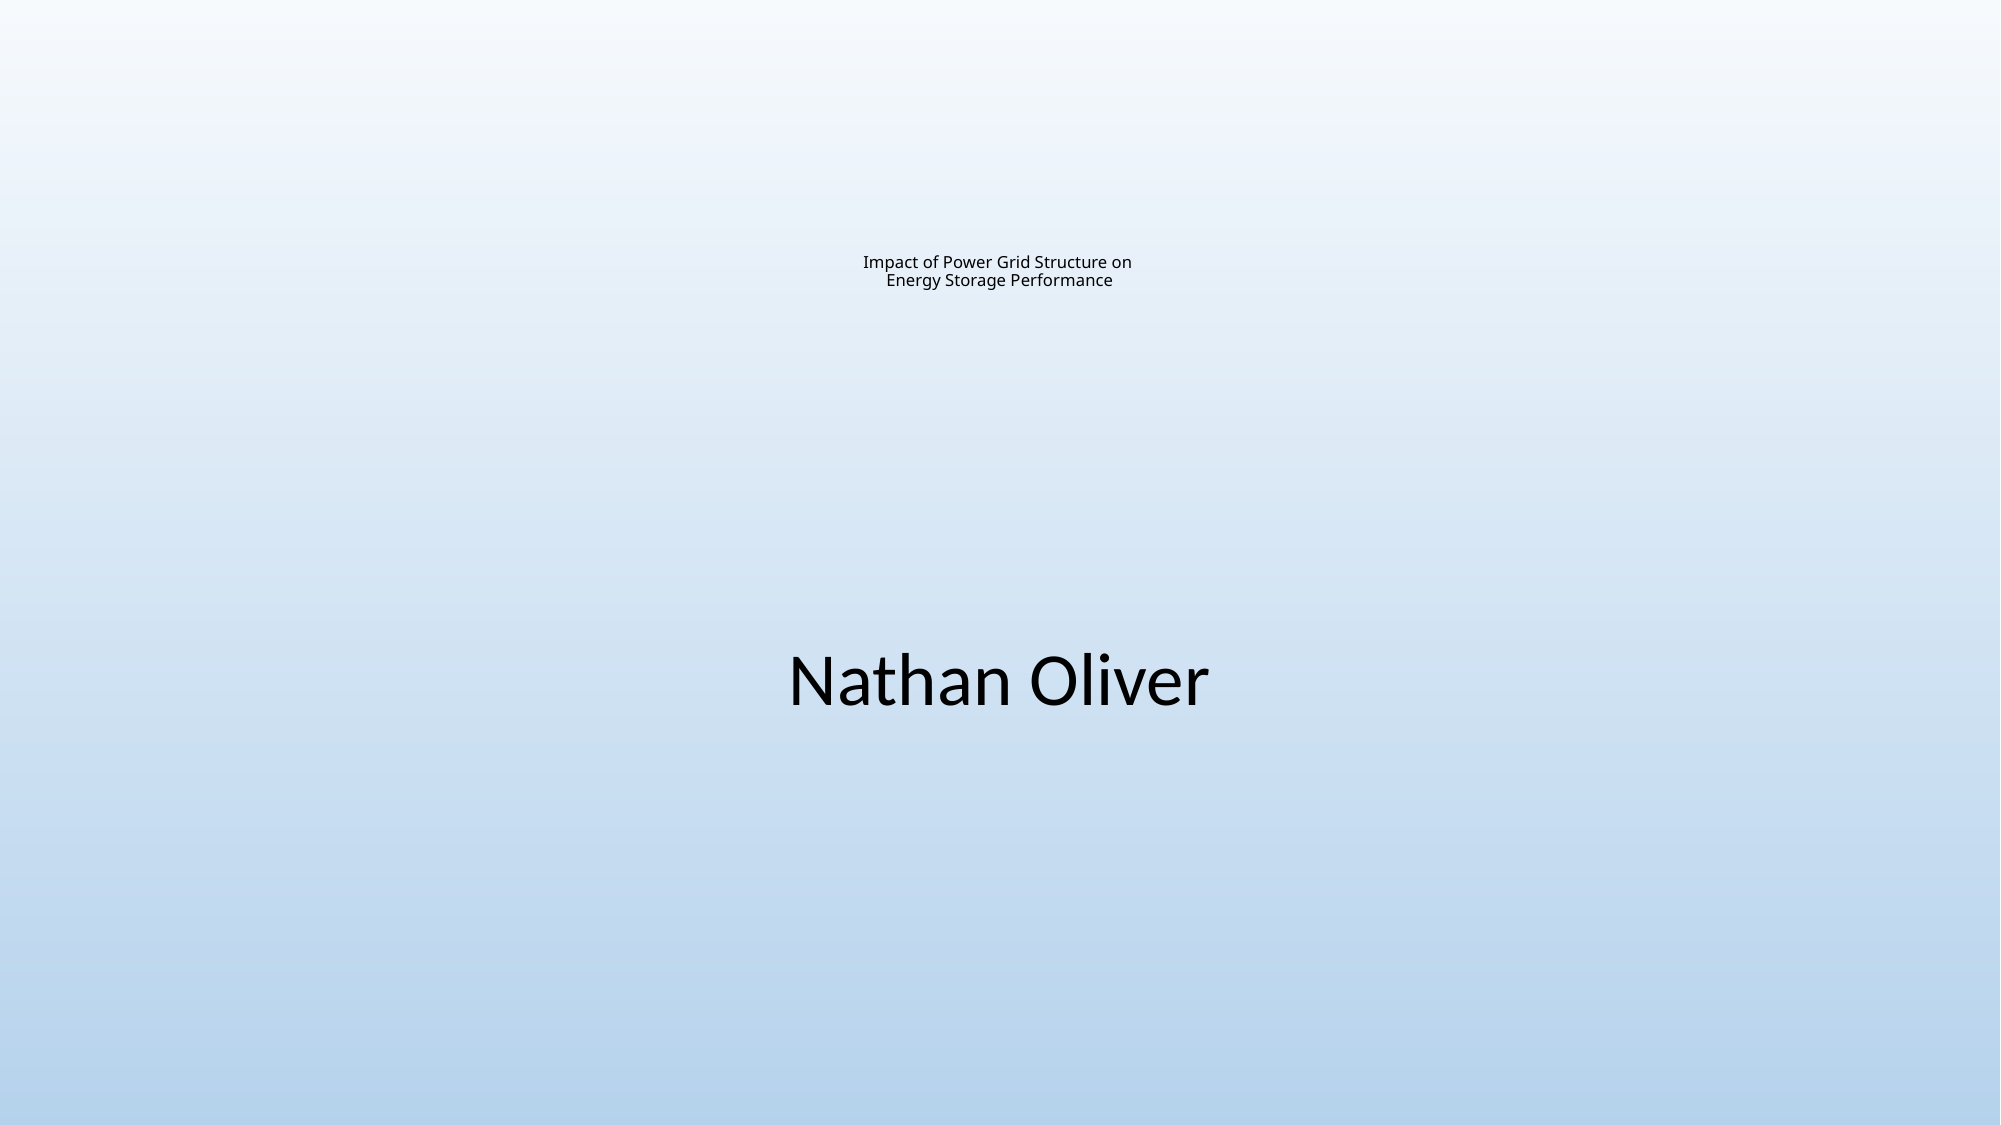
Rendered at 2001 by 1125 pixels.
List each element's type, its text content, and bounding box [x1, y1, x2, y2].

text_box Nathan Oliver [682, 623, 1318, 729]
title Impact of Power Grid Structure on Energy Storage Performance [0, 0, 2000, 298]
